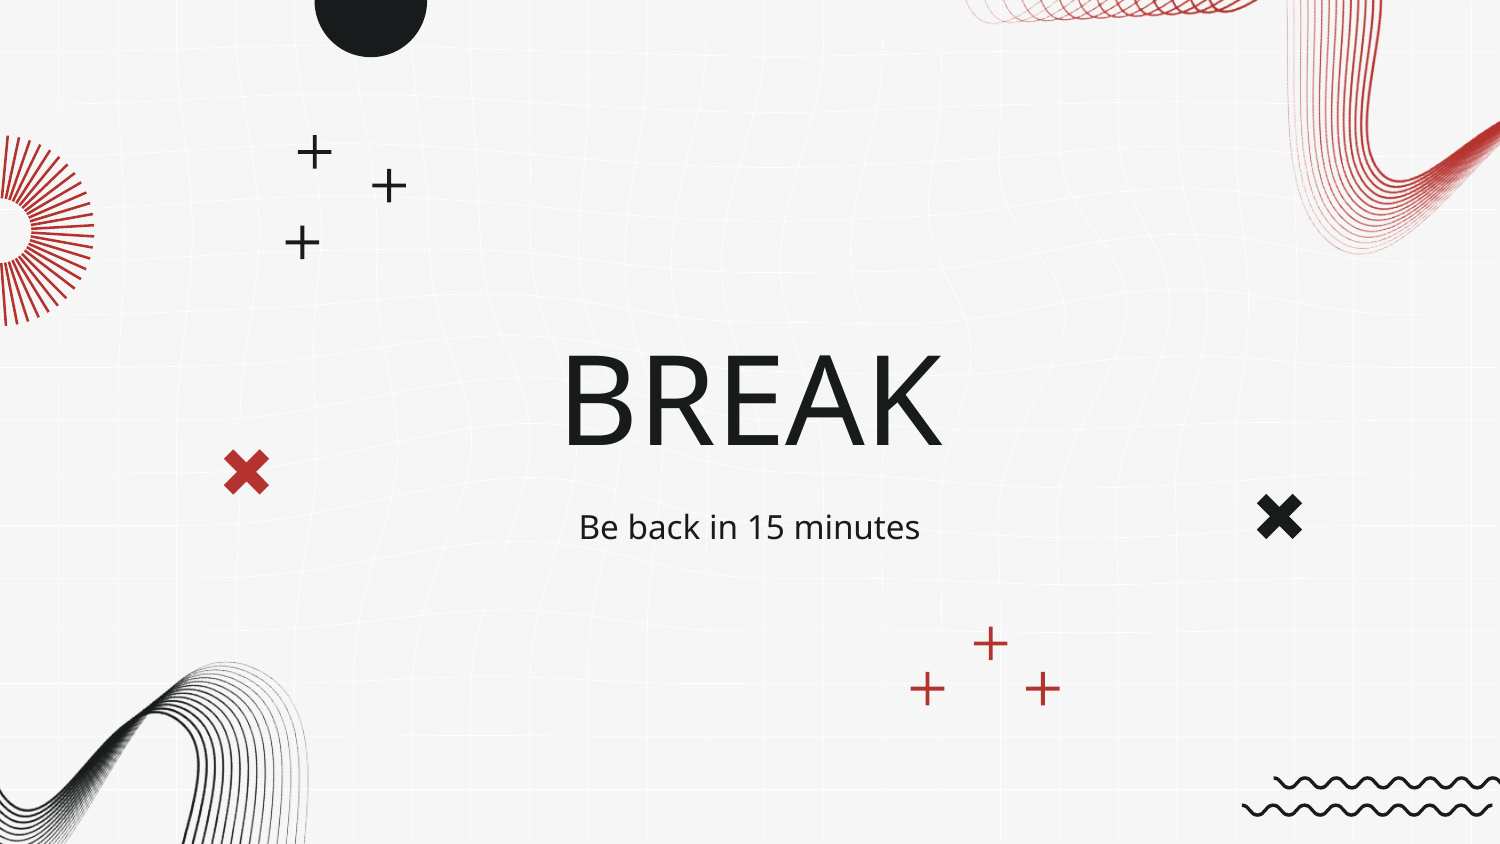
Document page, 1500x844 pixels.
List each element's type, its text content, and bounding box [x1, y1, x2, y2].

text_box [1026, 671, 1060, 706]
text_box [372, 168, 406, 203]
text_box [285, 225, 320, 260]
text_box [973, 626, 1008, 661]
picture [864, 0, 1500, 790]
text_box [297, 135, 332, 169]
picture [0, 292, 502, 844]
text_box [1256, 493, 1303, 540]
text_box [223, 449, 270, 495]
text_box [910, 671, 945, 706]
subtitle Be back in 15 minutes [210, 485, 1290, 567]
title BREAK [210, 276, 1290, 485]
